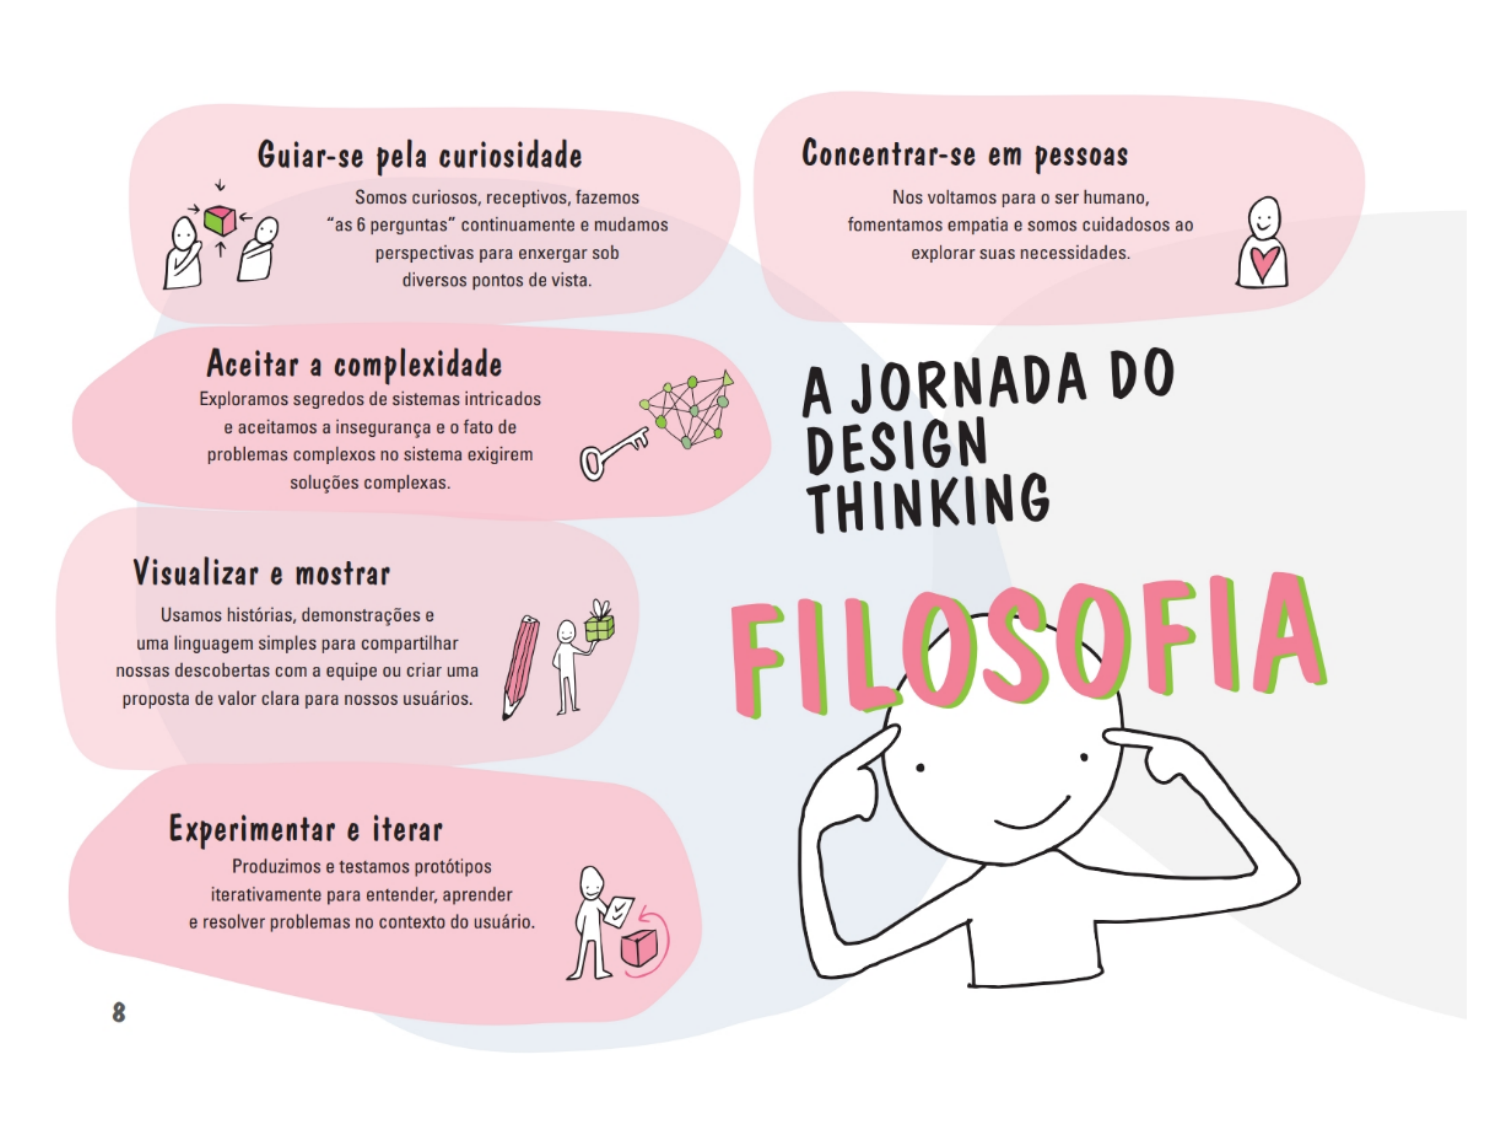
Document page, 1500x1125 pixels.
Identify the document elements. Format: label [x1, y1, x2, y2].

picture [0, 71, 1500, 1054]
